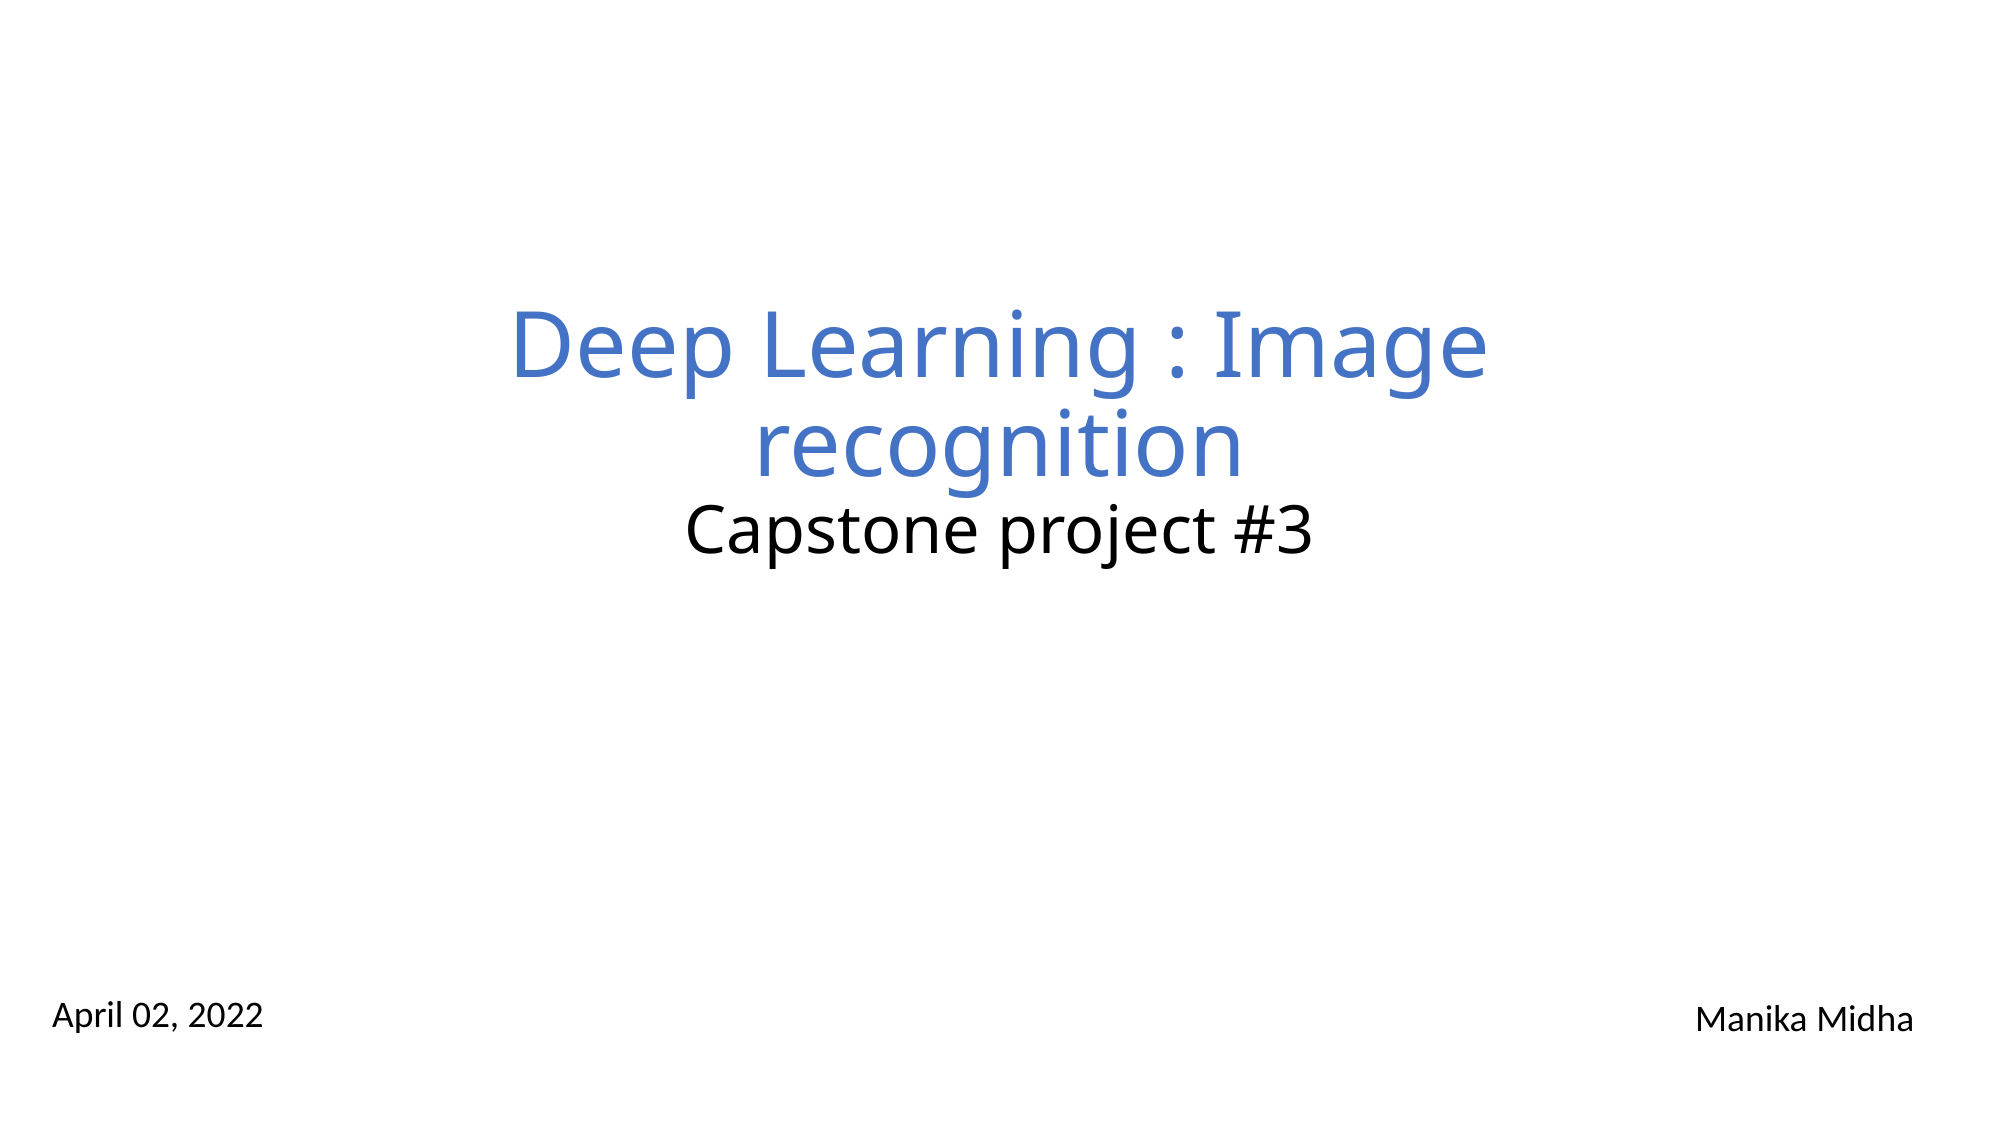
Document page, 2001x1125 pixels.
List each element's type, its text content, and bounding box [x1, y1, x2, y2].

text_box Manika Midha [1680, 986, 1930, 1047]
text_box April 02, 2022 [37, 982, 279, 1043]
title Deep Learning : Image recognition Capstone project #3 [249, 184, 1750, 576]
